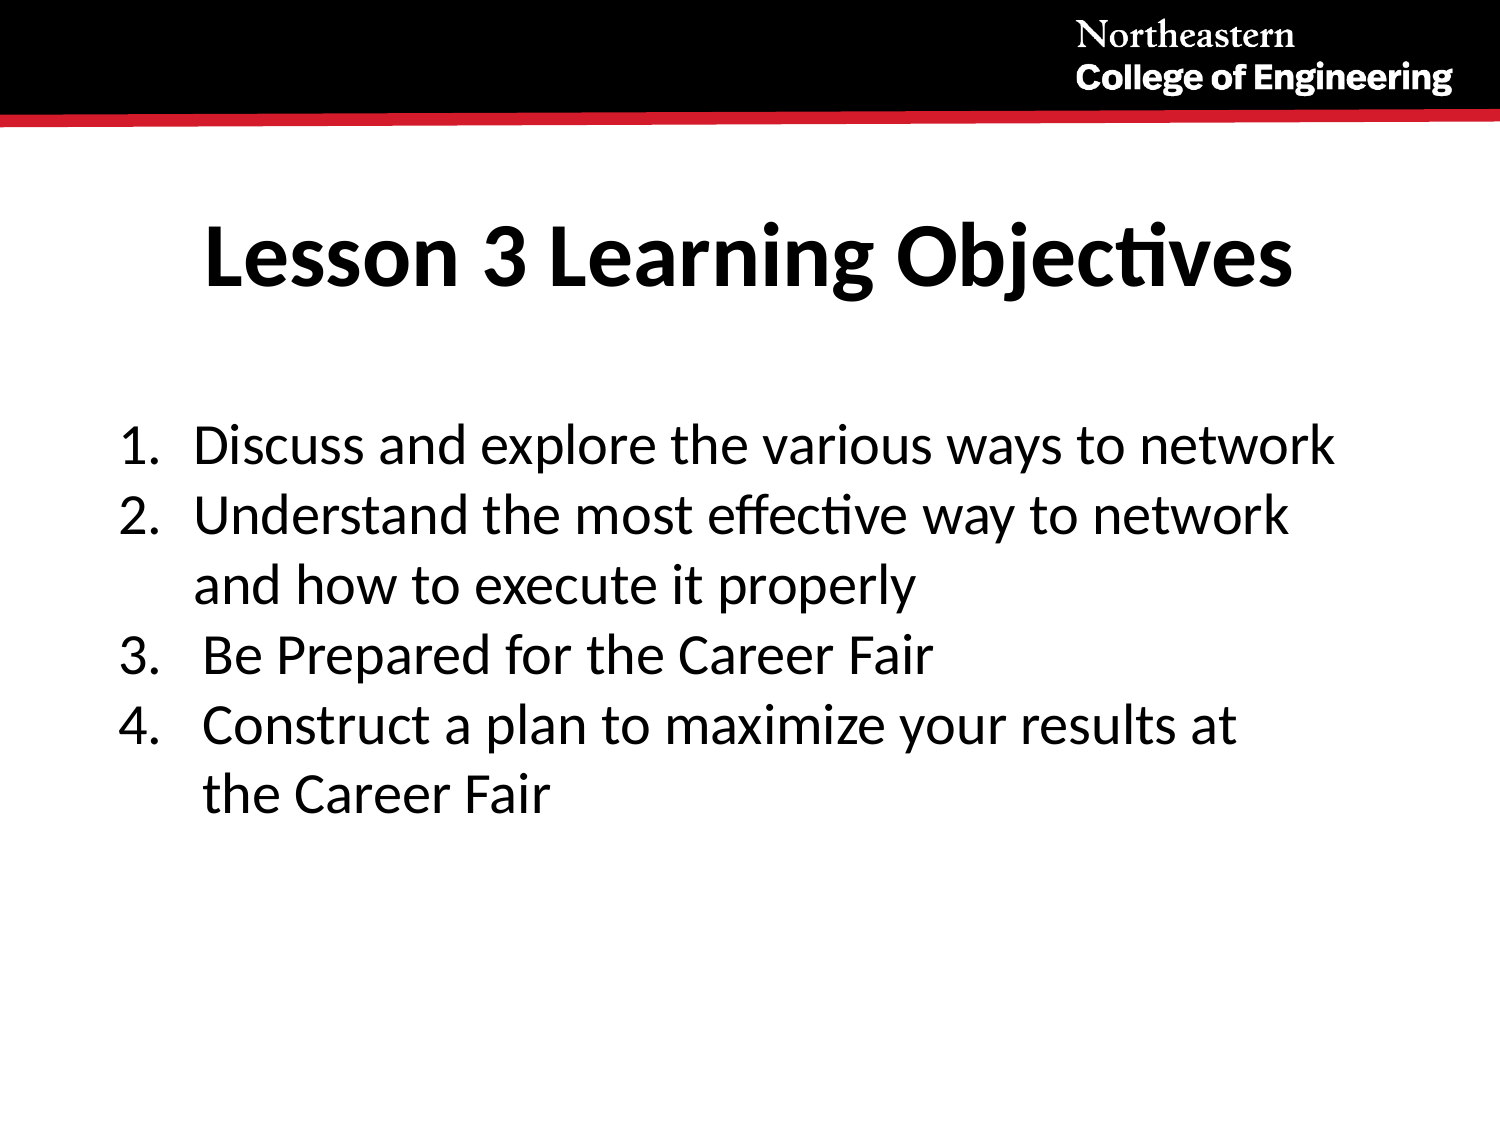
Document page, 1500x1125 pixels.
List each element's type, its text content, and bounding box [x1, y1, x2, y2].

picture [1059, 11, 1484, 121]
title Lesson 3 Learning Objectives [103, 147, 1397, 366]
list Discuss and explore the various ways to network Understand the most effective way to network and how to execute it properly Be Prepared for the Career Fair Construct a plan to maximize your results at the Career Fair [103, 398, 1397, 1071]
